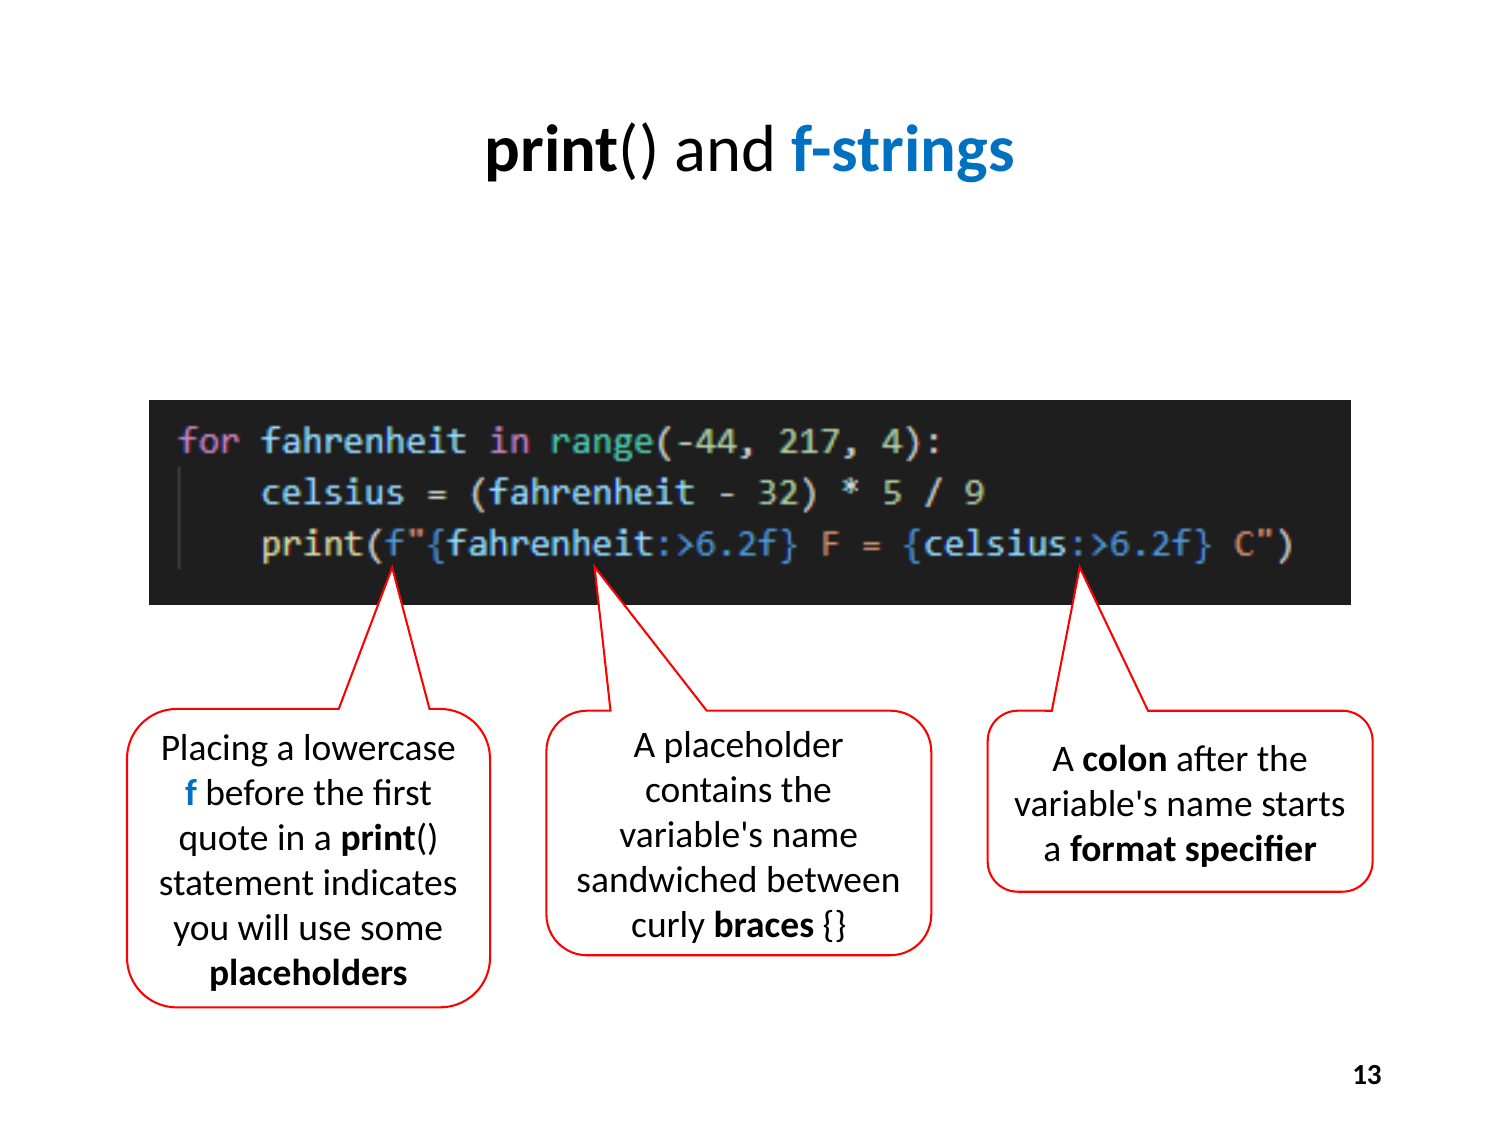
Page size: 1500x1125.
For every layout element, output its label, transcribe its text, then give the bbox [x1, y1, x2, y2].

text_box A colon after the variable's name starts a format specifier [986, 605, 1374, 893]
text_box Placing a lowercase f before the first quote in a print() statement indicates you will use some placeholders [125, 605, 492, 1009]
picture [149, 400, 1351, 605]
text_box A placeholder contains the variable's name sandwiched between curly braces {} [545, 605, 933, 957]
slide_number 13 [1059, 1042, 1397, 1103]
title print() and f-strings [103, 59, 1397, 241]
